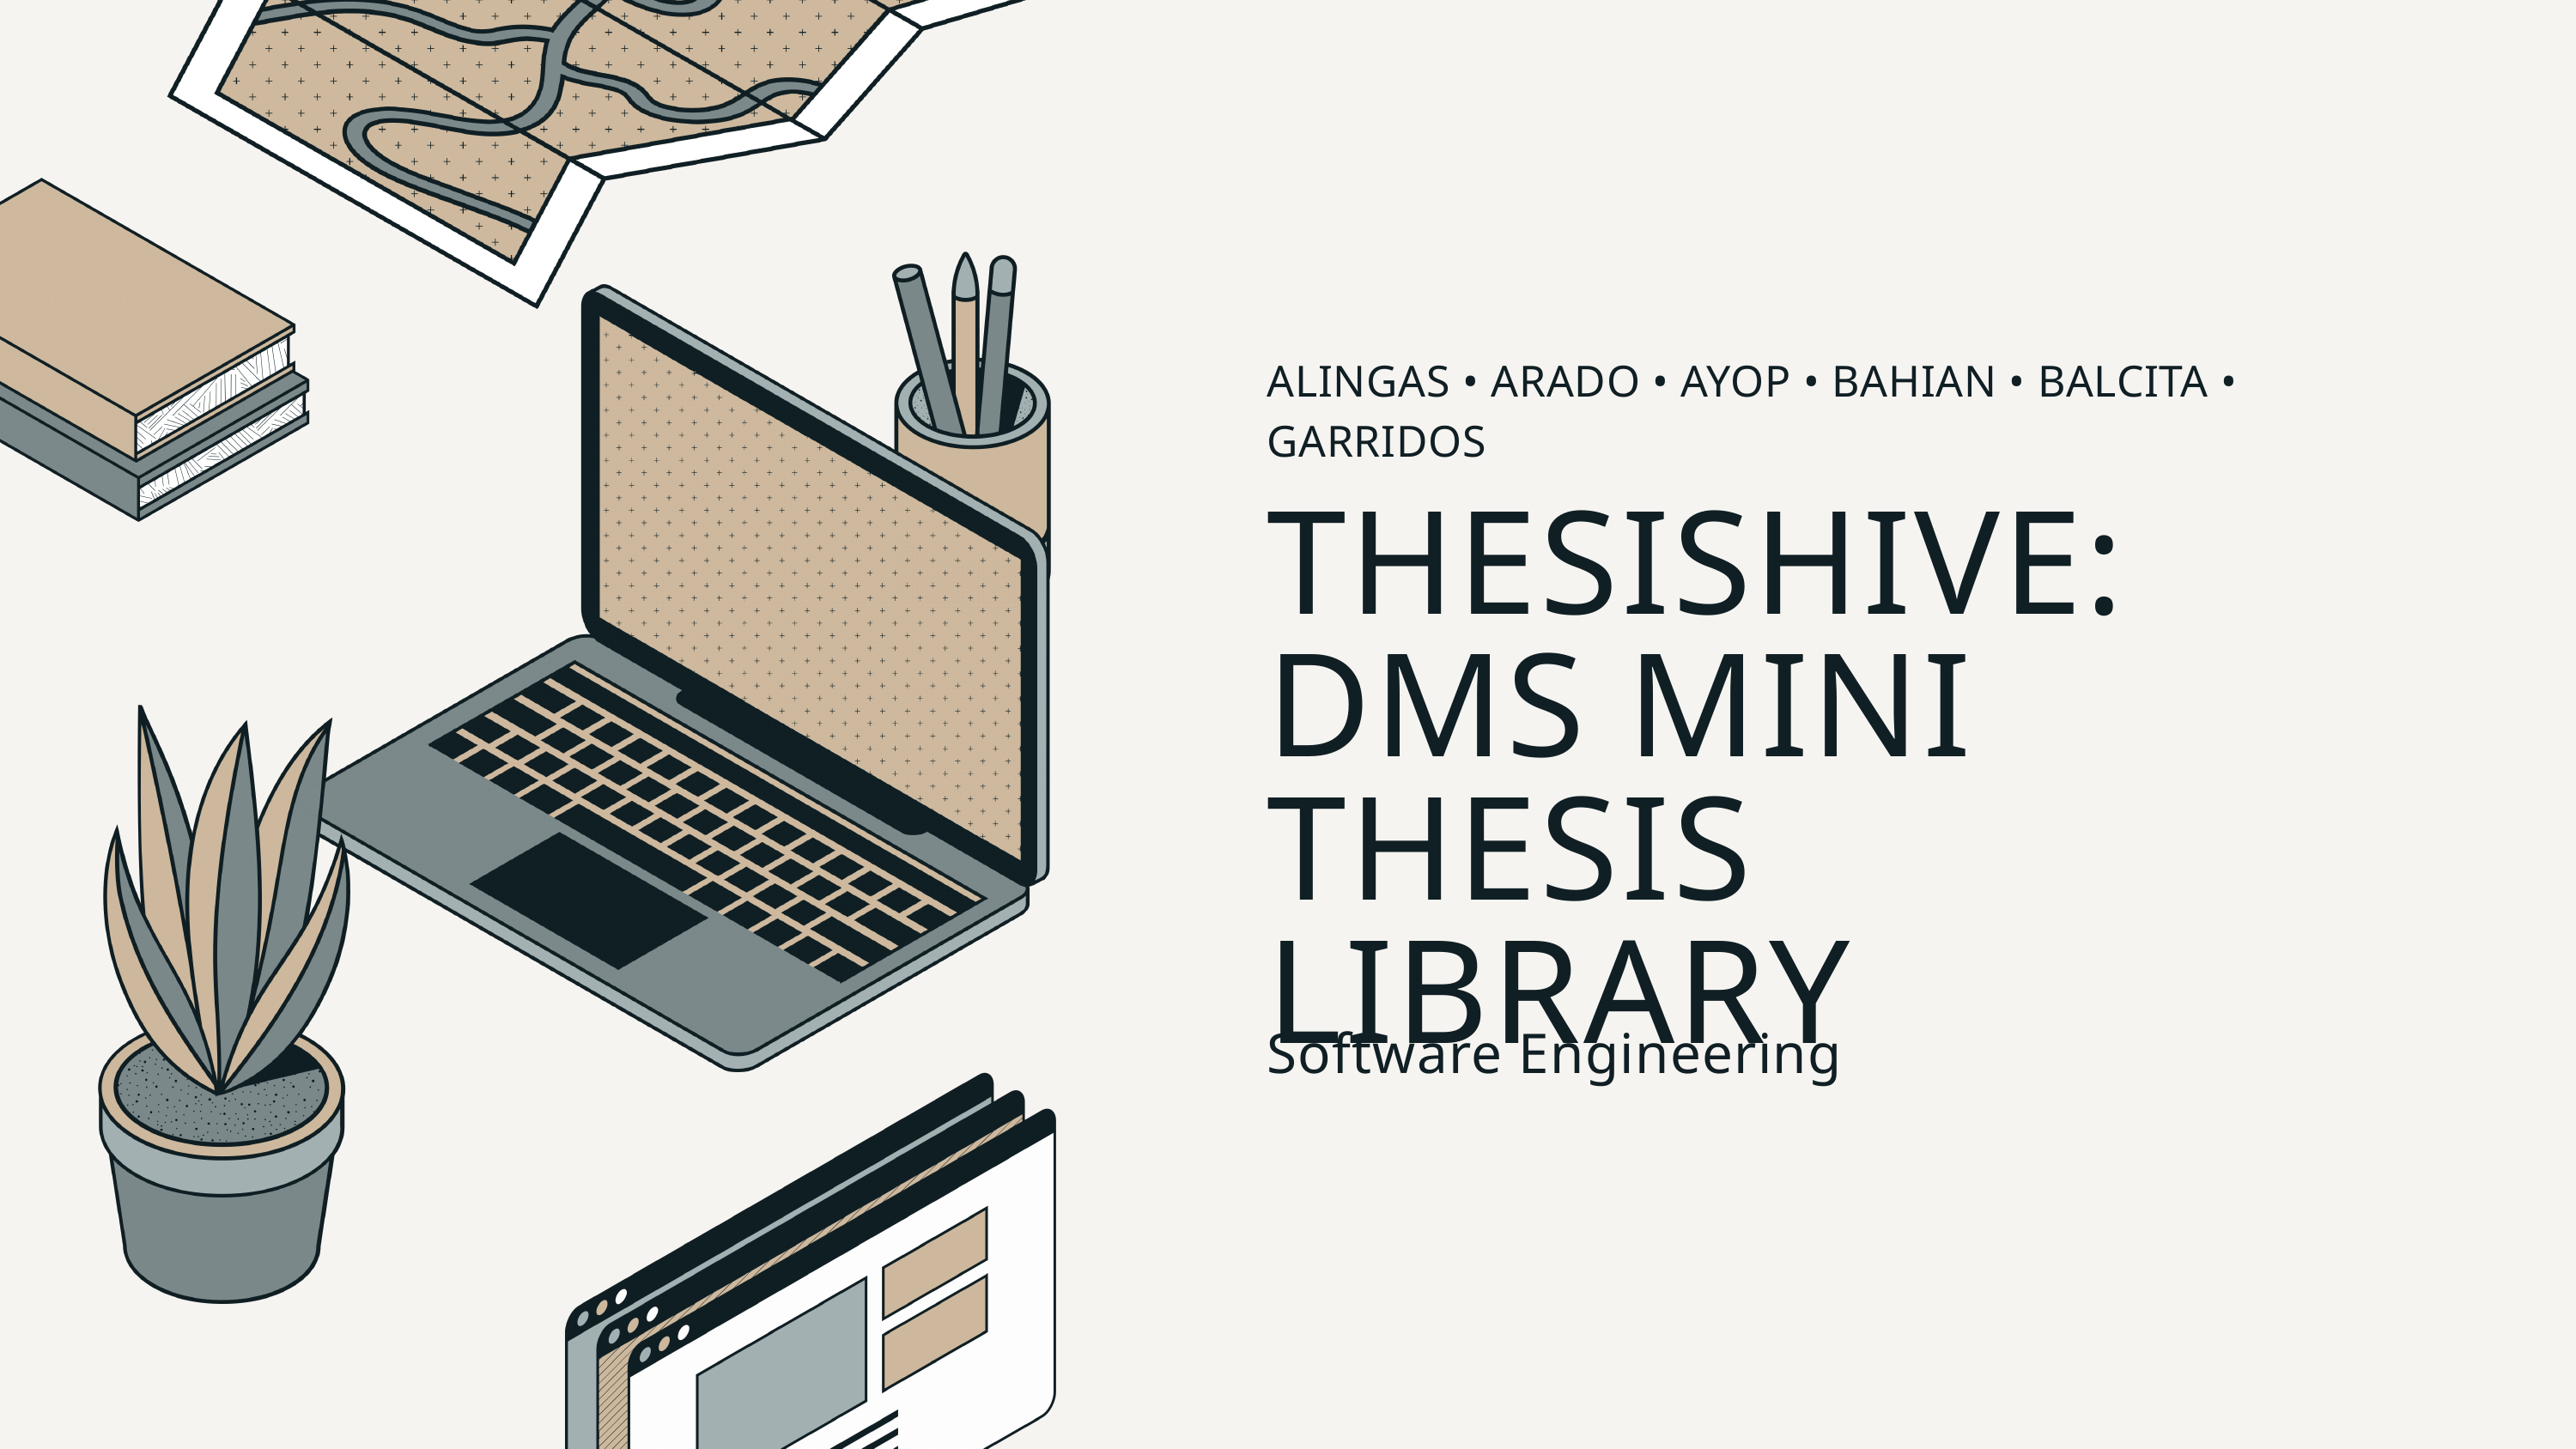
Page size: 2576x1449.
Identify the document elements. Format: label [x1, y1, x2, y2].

text_box [565, 1071, 1056, 1449]
text_box [1267, 355, 2468, 1094]
text_box [295, 284, 1050, 1072]
text_box [166, 0, 1119, 309]
text_box [888, 252, 1057, 616]
text_box [88, 705, 355, 1304]
text_box [0, 178, 310, 522]
